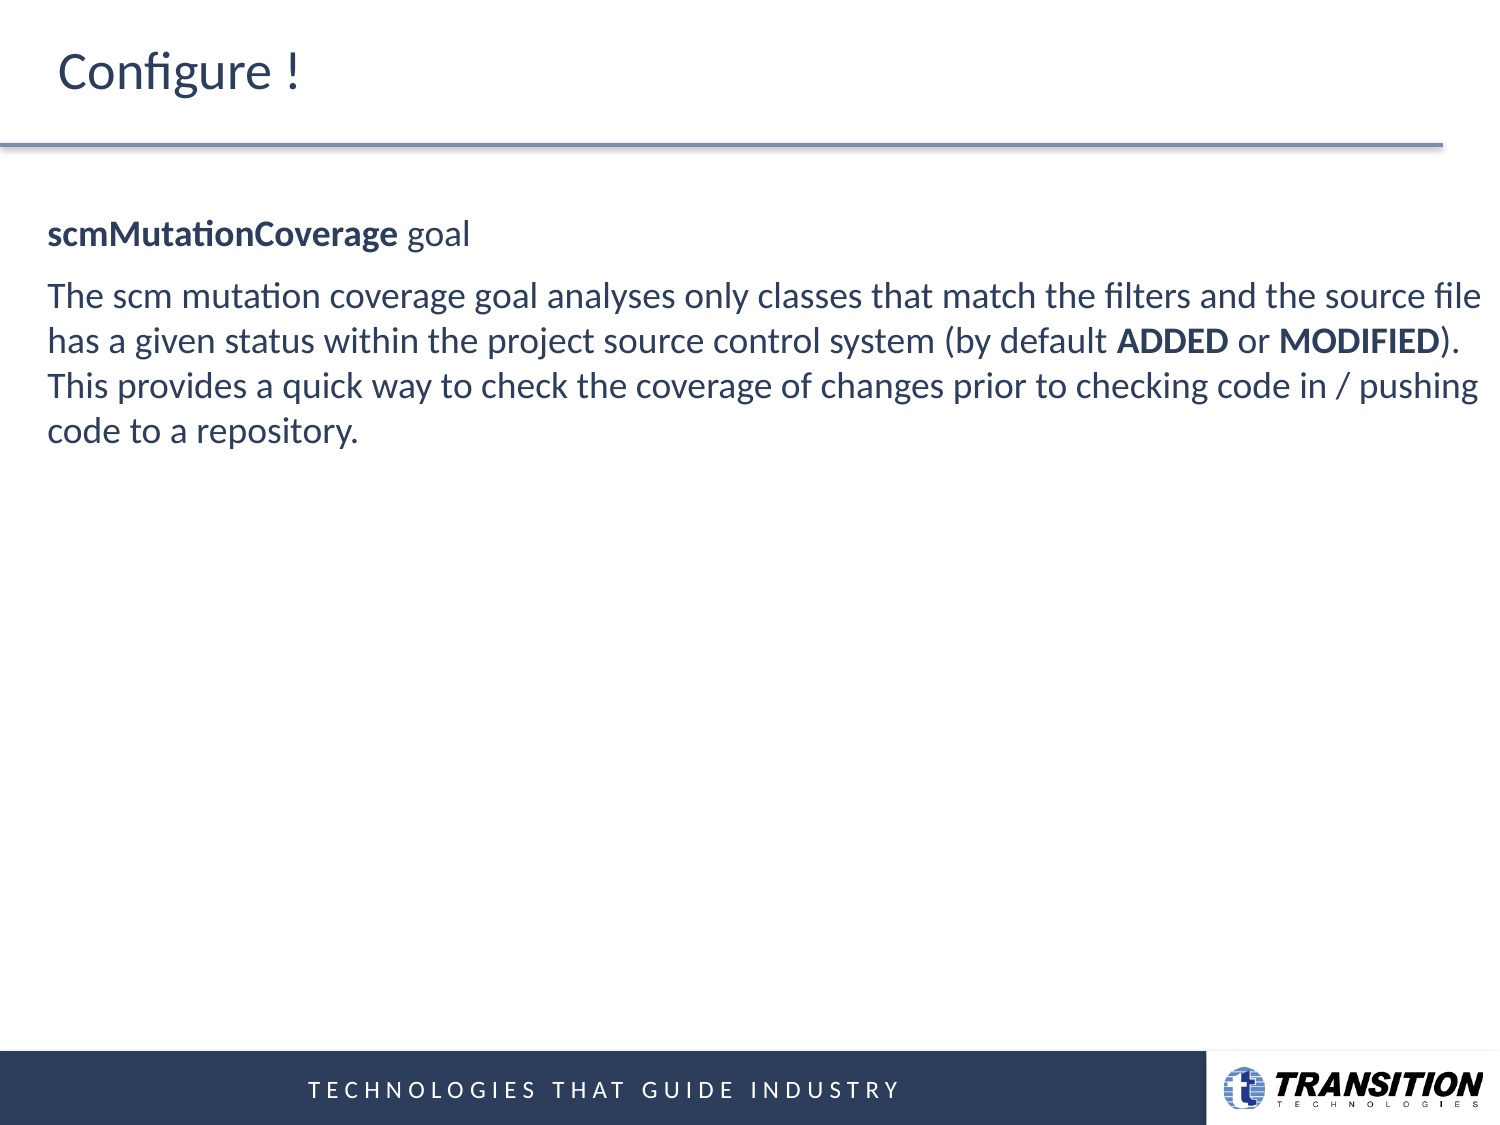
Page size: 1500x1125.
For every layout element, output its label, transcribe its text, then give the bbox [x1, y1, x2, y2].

list scmMutationCoverage goal The scm mutation coverage goal analyses only classes that match the filters and the source file has a given status within the project source control system (by default ADDED or MODIFIED). This provides a quick way to check the coverage of changes prior to checking code in / pushing code to a repository. [0, 201, 1500, 997]
title Configure ! [0, 0, 1500, 145]
